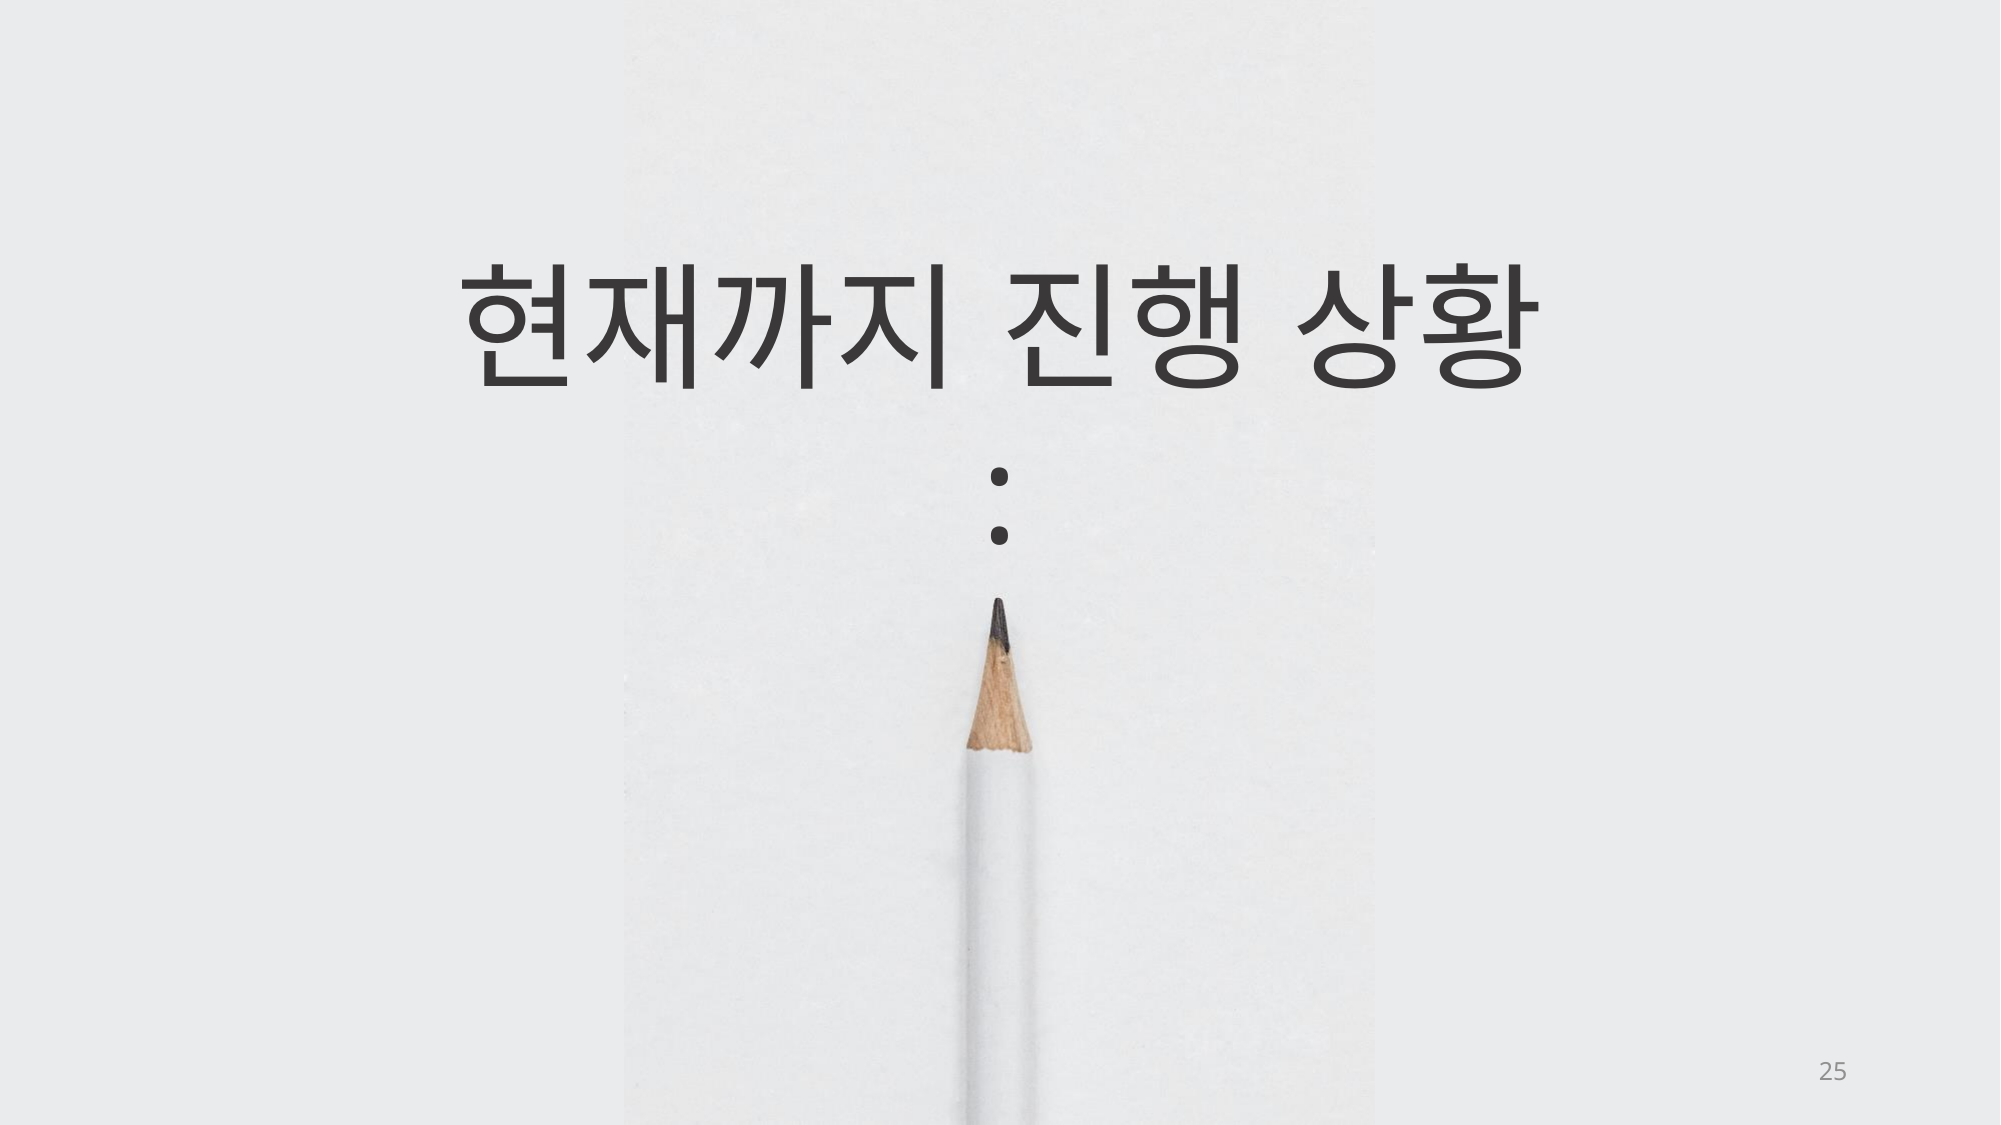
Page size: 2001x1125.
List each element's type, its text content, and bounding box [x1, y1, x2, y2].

picture [624, 0, 1375, 1125]
text_box 현재까지 진행 상황 : [440, 233, 624, 578]
text_box 현재까지 진행 상황 : [1375, 233, 1560, 578]
slide_number 25 [1412, 1042, 1863, 1103]
